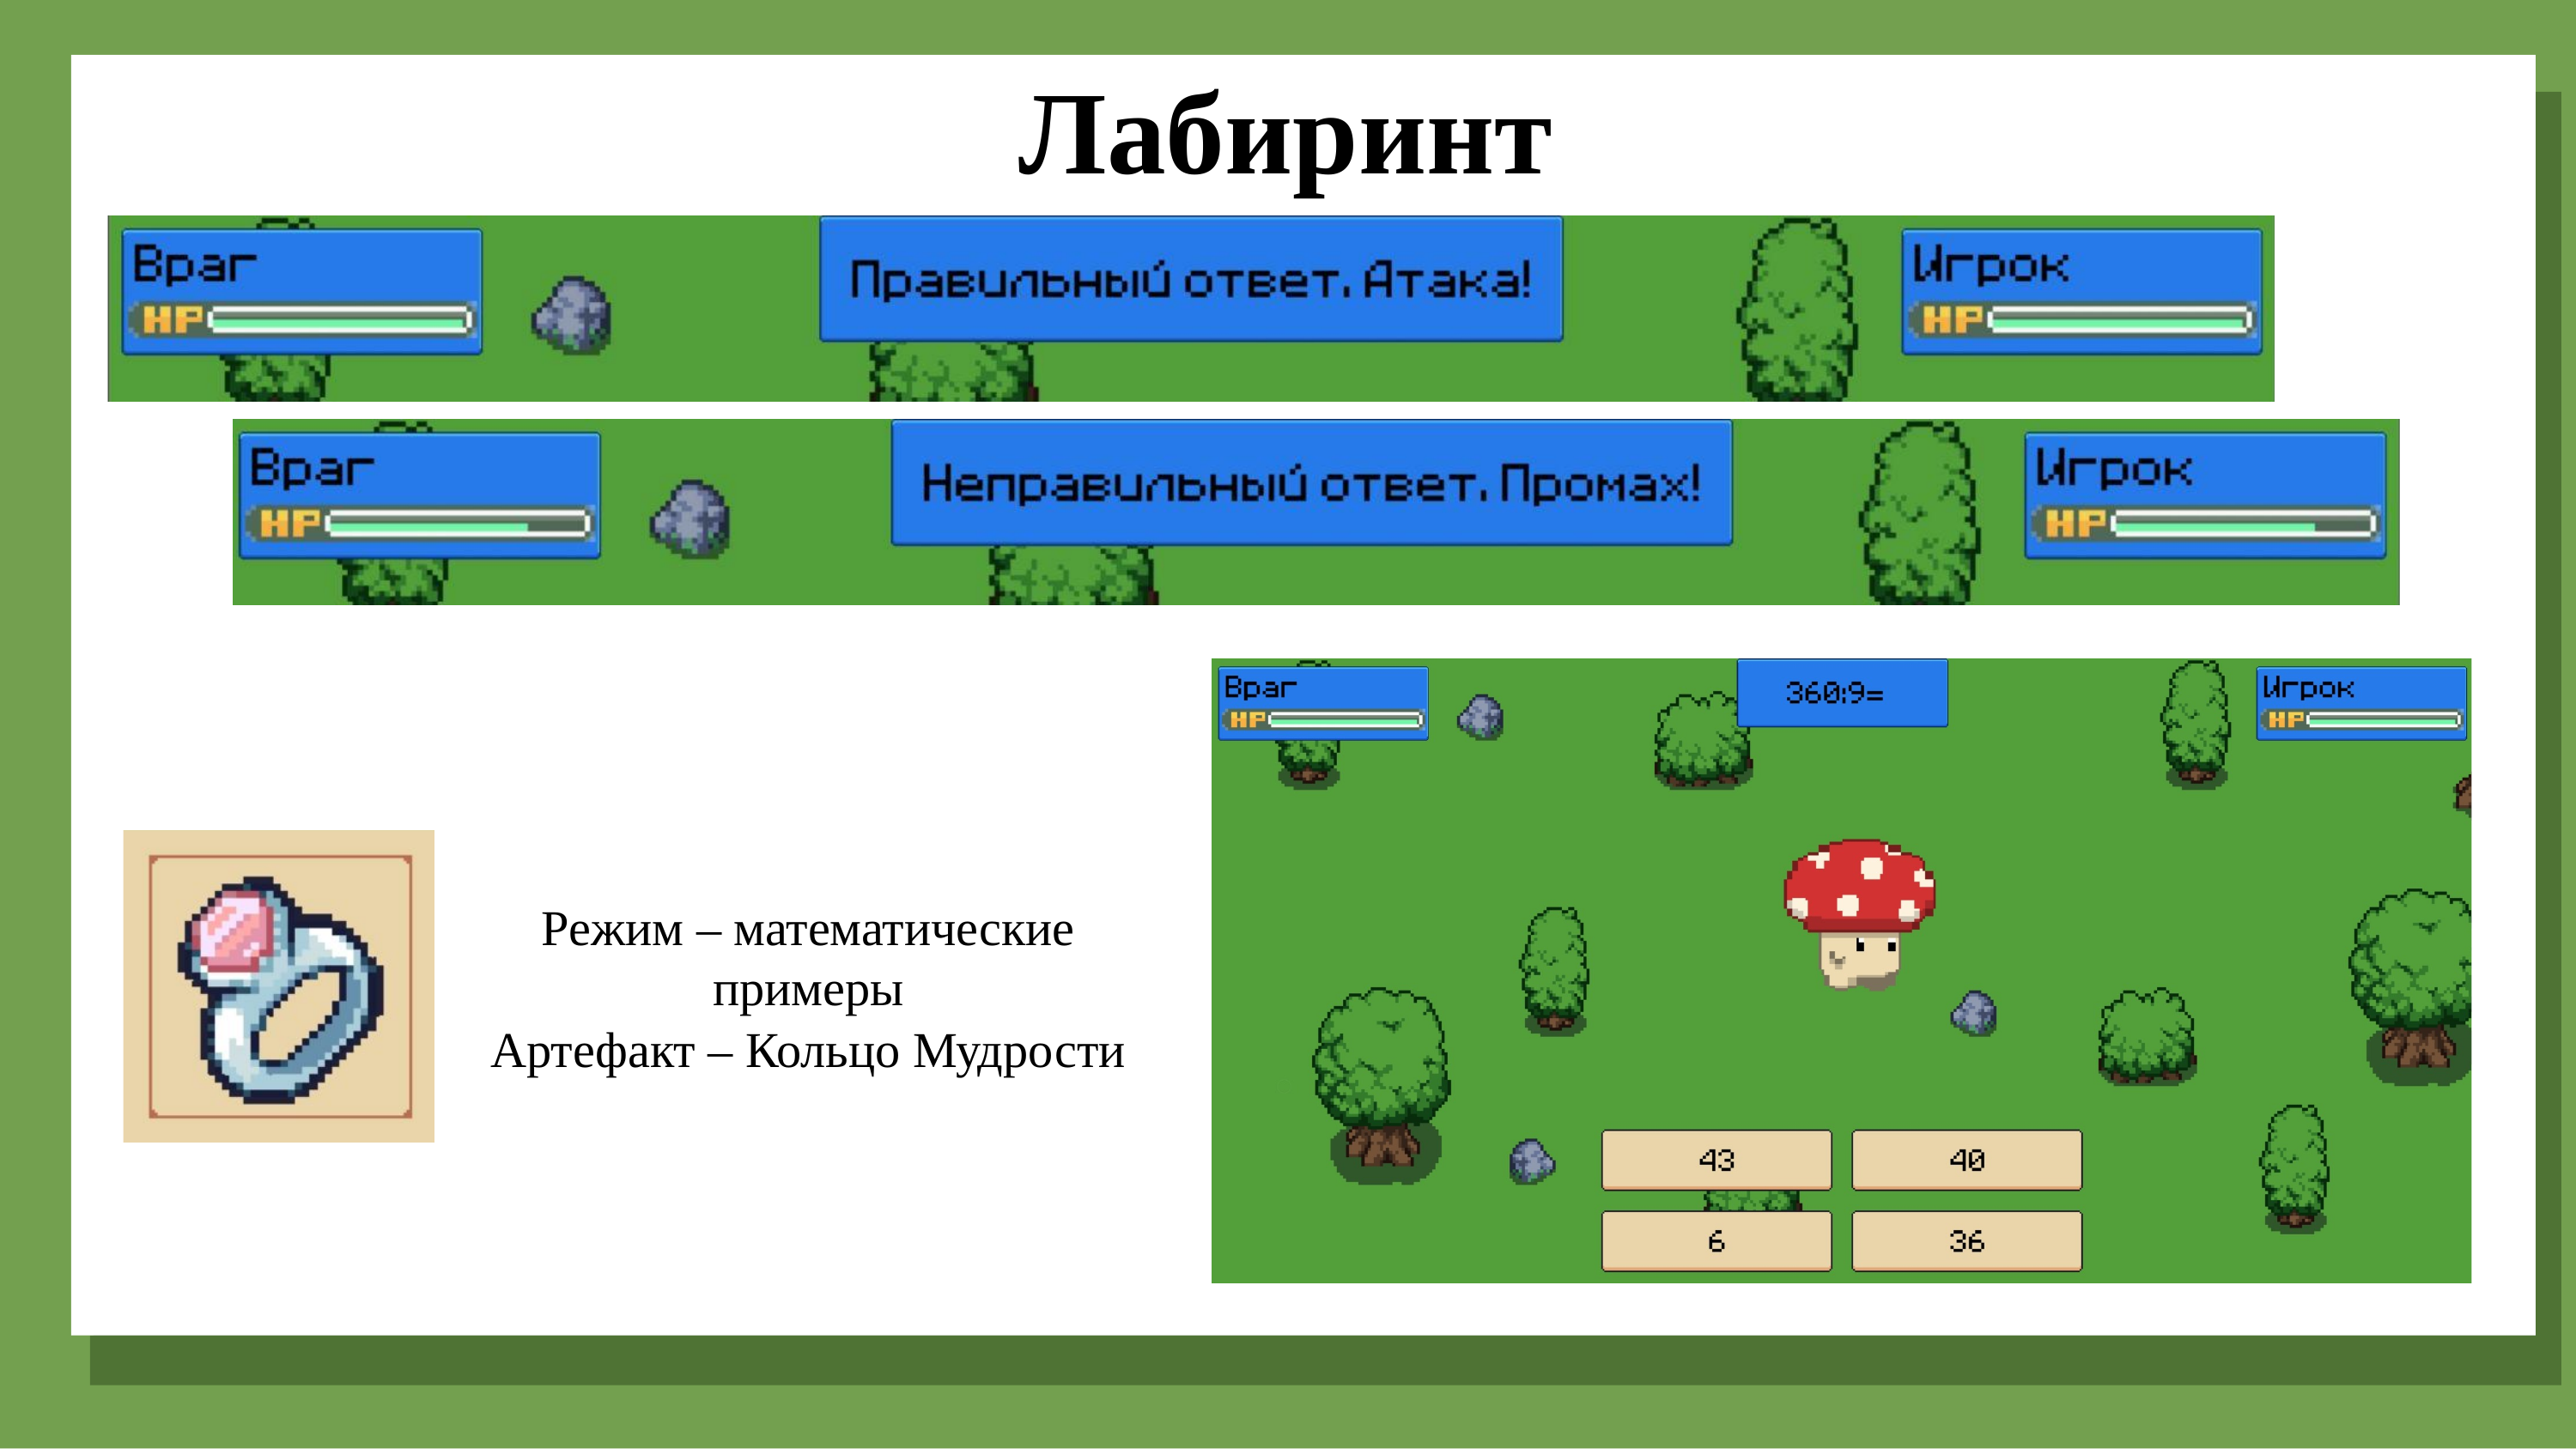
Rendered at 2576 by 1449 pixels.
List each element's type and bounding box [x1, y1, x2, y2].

picture [123, 830, 435, 1143]
picture [1211, 658, 2472, 1283]
picture [232, 419, 2400, 606]
picture [107, 215, 2275, 402]
text_box [70, 54, 2562, 1385]
